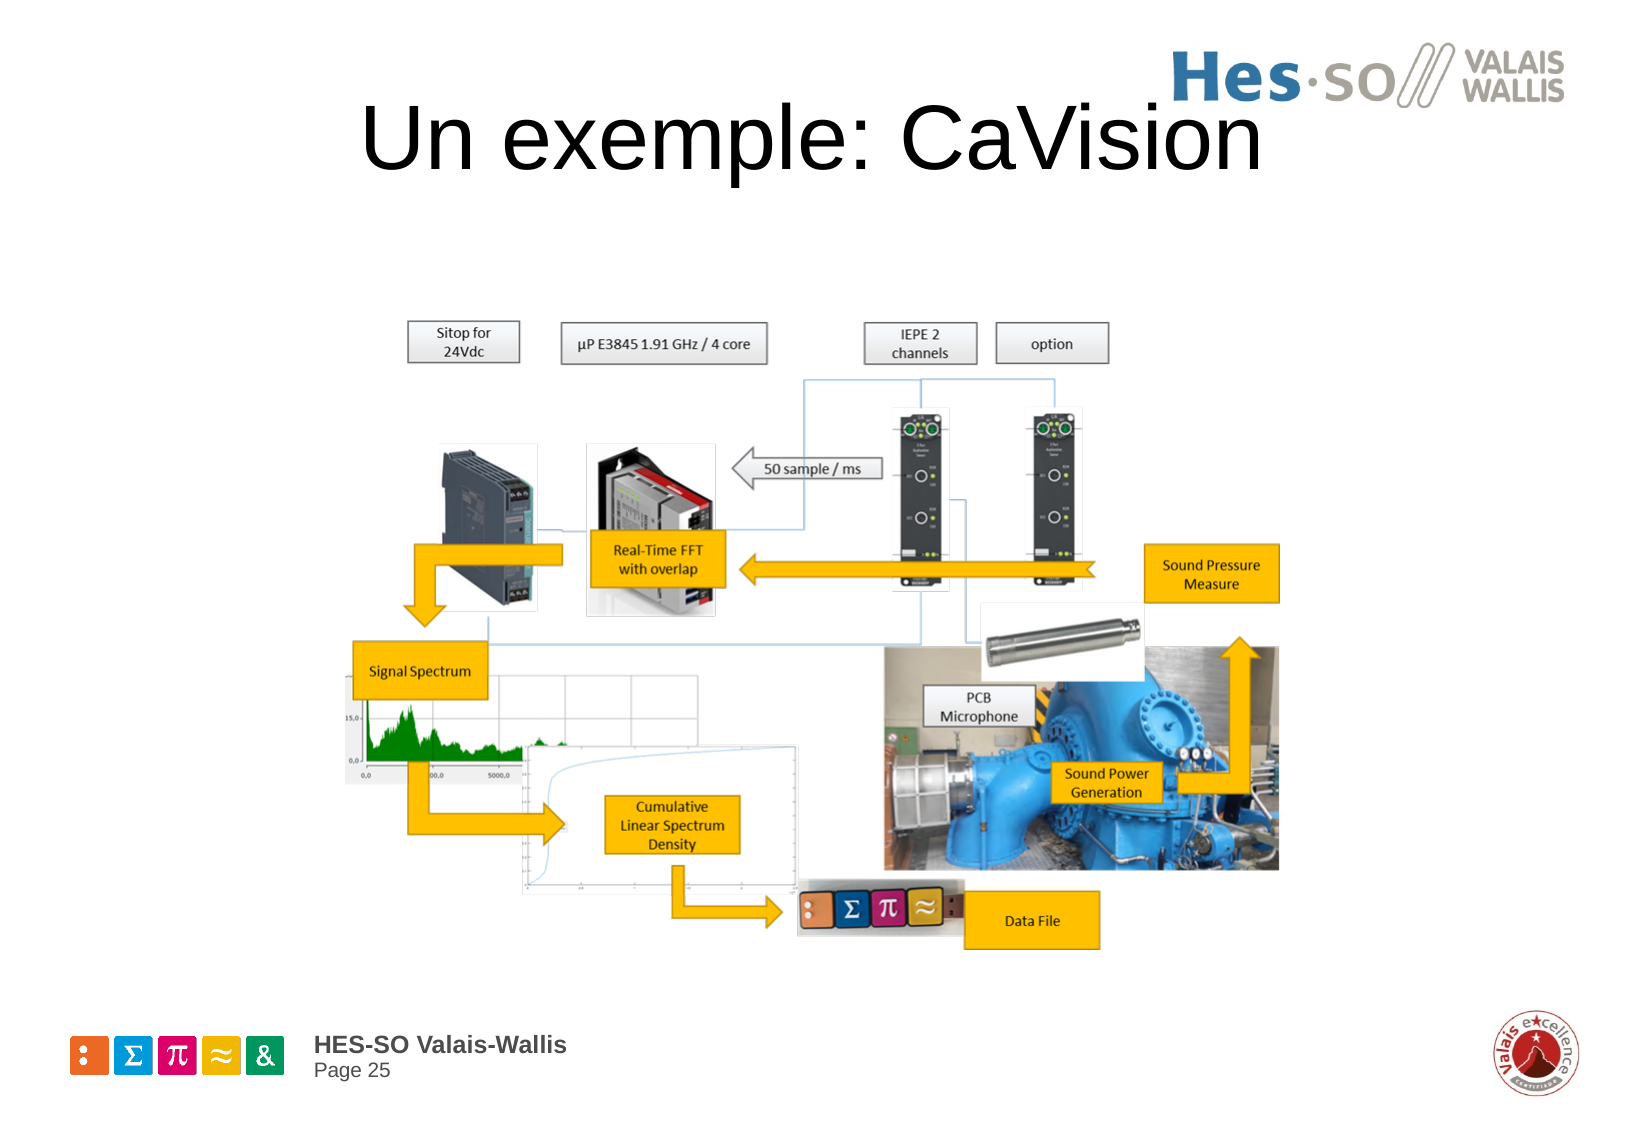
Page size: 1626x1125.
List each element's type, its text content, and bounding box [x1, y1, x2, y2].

picture [1173, 42, 1564, 108]
picture [1491, 1008, 1581, 1098]
title Un exemple: CaVision [81, 45, 1544, 233]
picture [153, 1036, 284, 1075]
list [345, 319, 1280, 950]
picture [126, 1046, 141, 1057]
picture [126, 1059, 140, 1065]
picture [70, 1036, 114, 1075]
